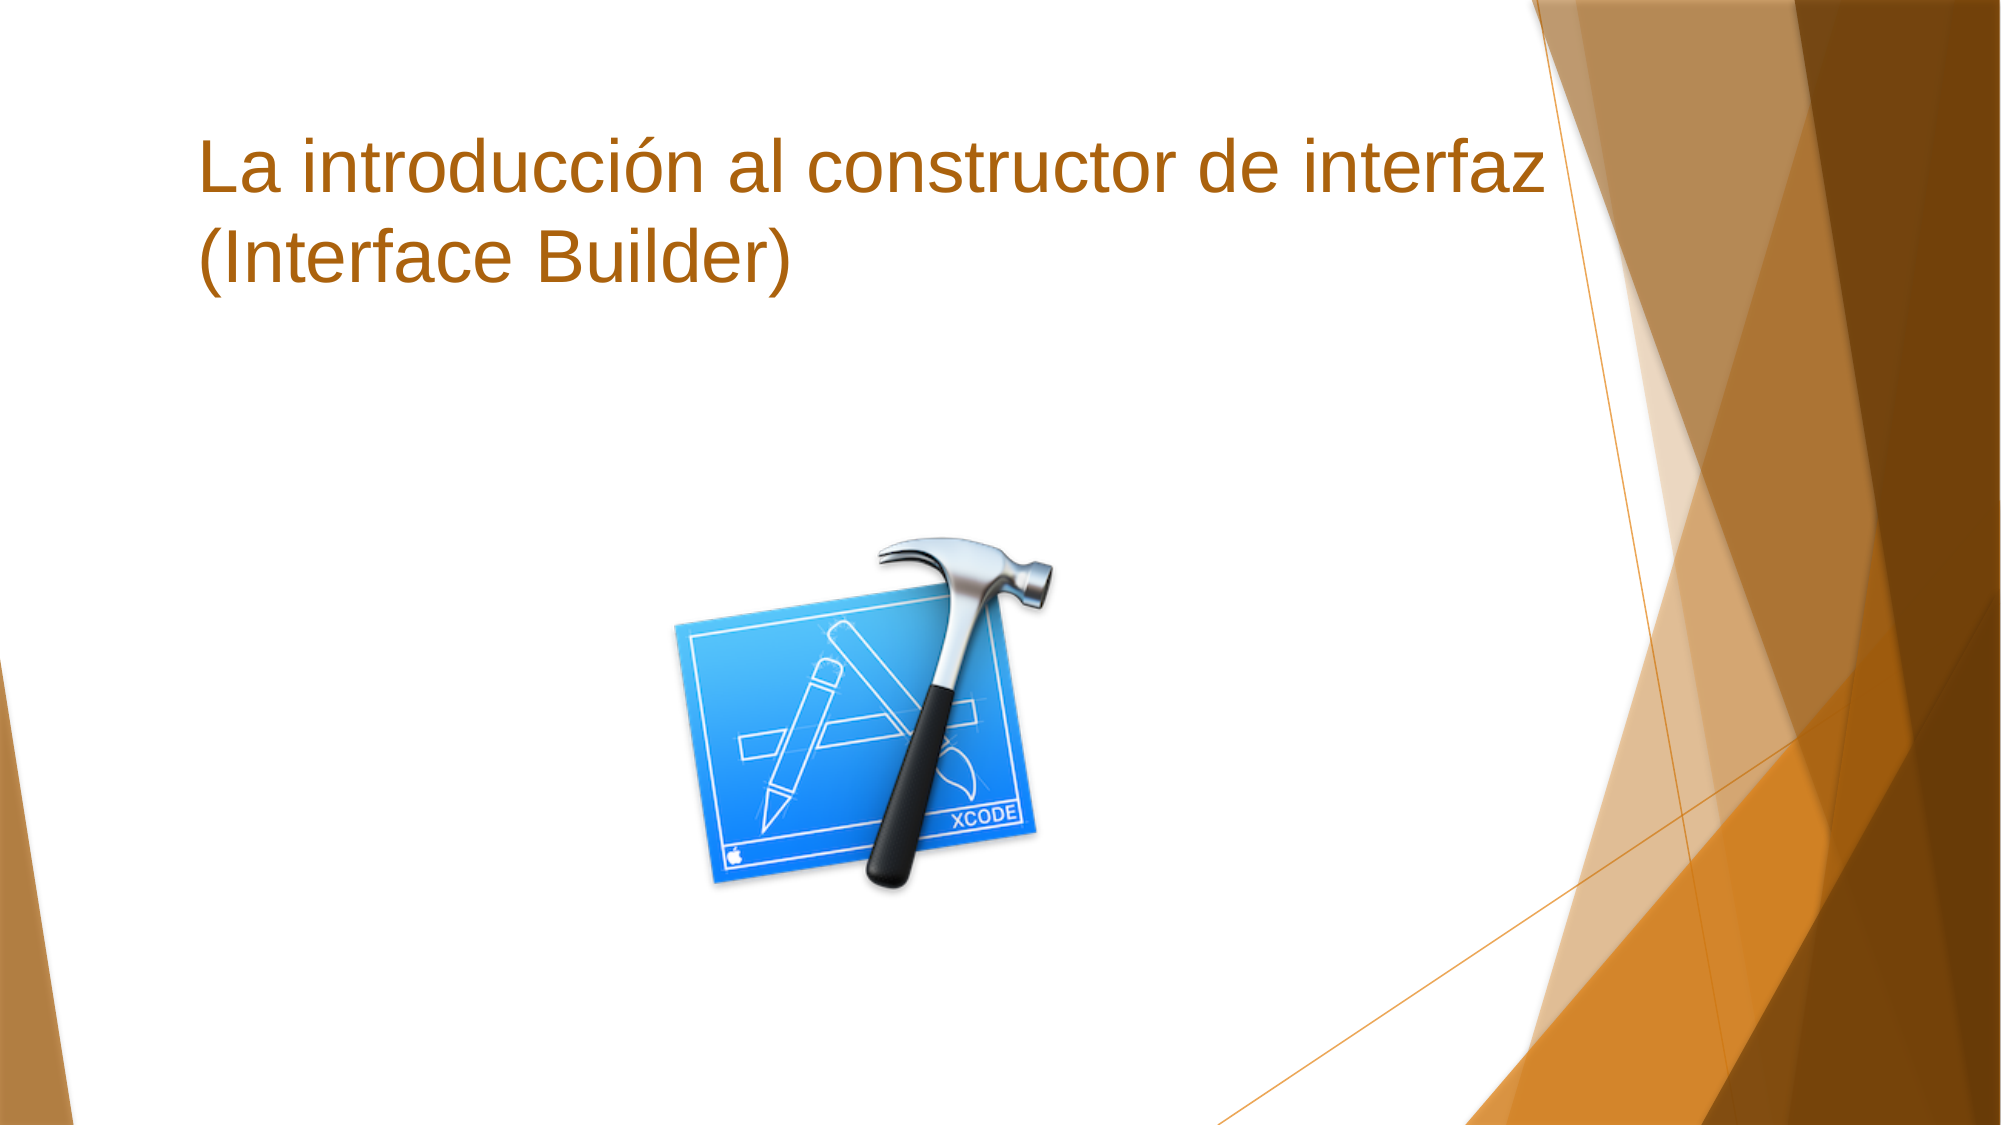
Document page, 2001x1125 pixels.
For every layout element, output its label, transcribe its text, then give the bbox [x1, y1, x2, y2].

text_box La introducción al constructor de interfaz (Interface Builder) [182, 109, 1708, 502]
picture [667, 522, 1061, 917]
